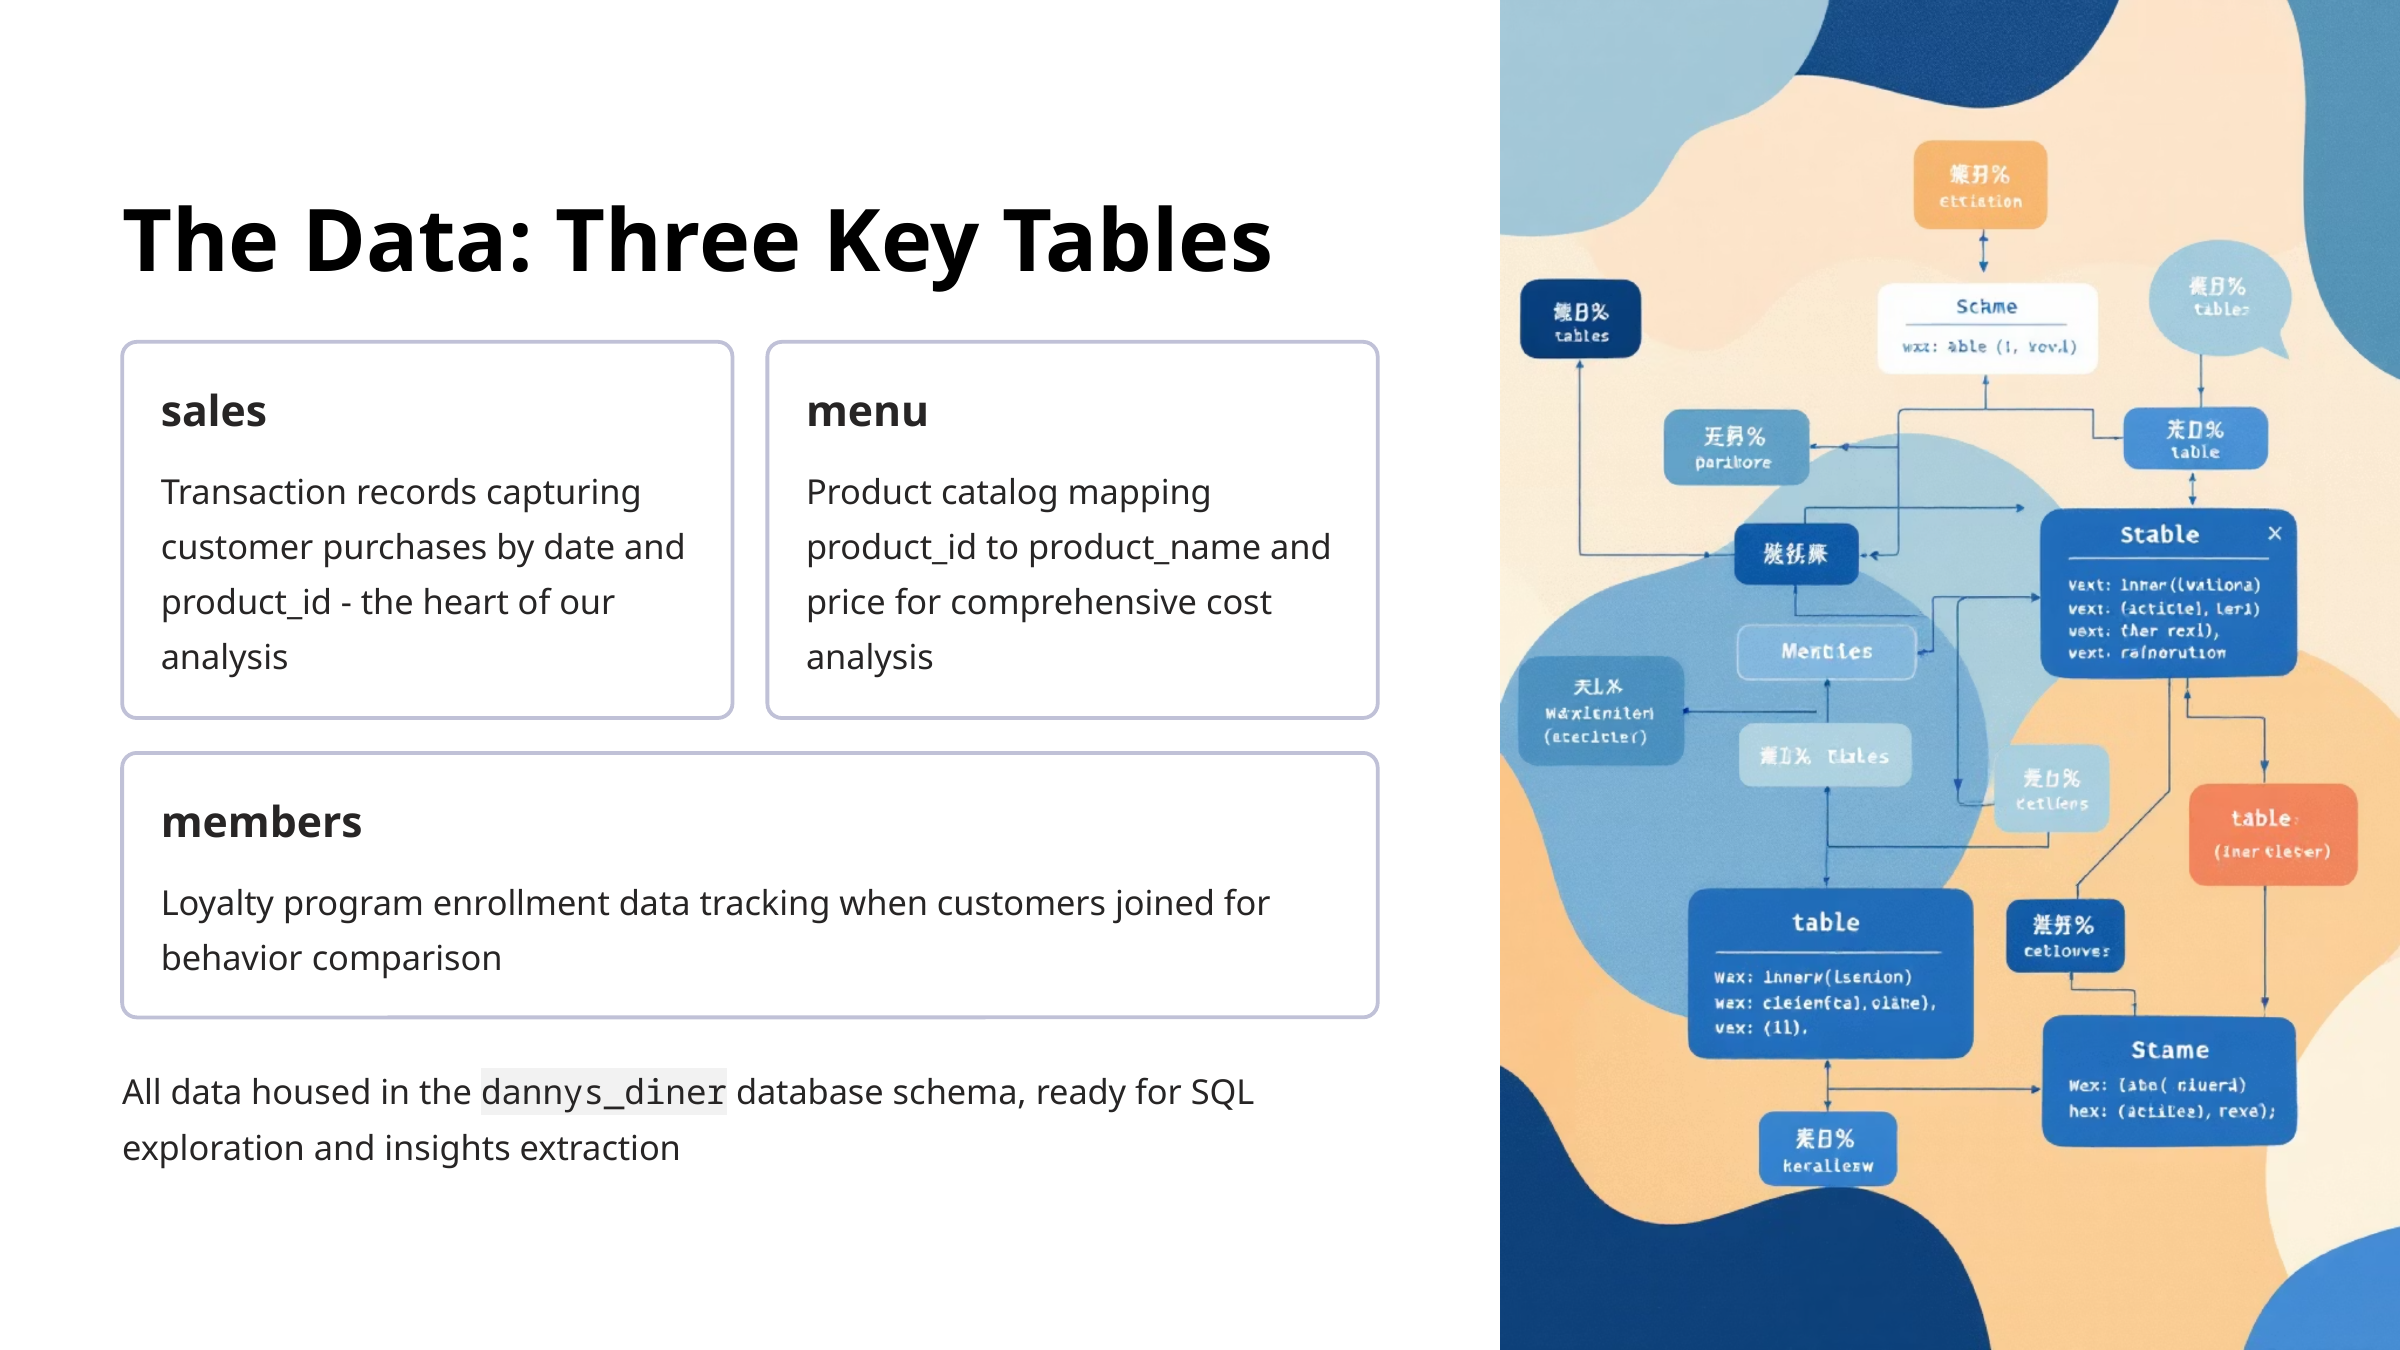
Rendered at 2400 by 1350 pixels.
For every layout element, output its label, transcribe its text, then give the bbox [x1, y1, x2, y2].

text_box sales [160, 380, 598, 435]
text_box Transaction records capturing customer purchases by date and product_id - the heart of our analysis [160, 455, 694, 680]
text_box [767, 341, 1378, 719]
text_box menu [806, 380, 1243, 435]
text_box Product catalog mapping product_id to product_name and price for comprehensive cost analysis [806, 455, 1340, 680]
text_box members [160, 791, 598, 847]
text_box All data housed in the dannys_diner database schema, ready for SQL exploration and insights extraction [122, 1056, 1378, 1170]
picture [1499, 0, 2400, 1350]
text_box [122, 341, 733, 719]
text_box The Data: Three Key Tables [122, 180, 1290, 290]
text_box Loyalty program enrollment data tracking when customers joined for behavior comparison [160, 866, 1340, 979]
text_box [122, 752, 1378, 1018]
